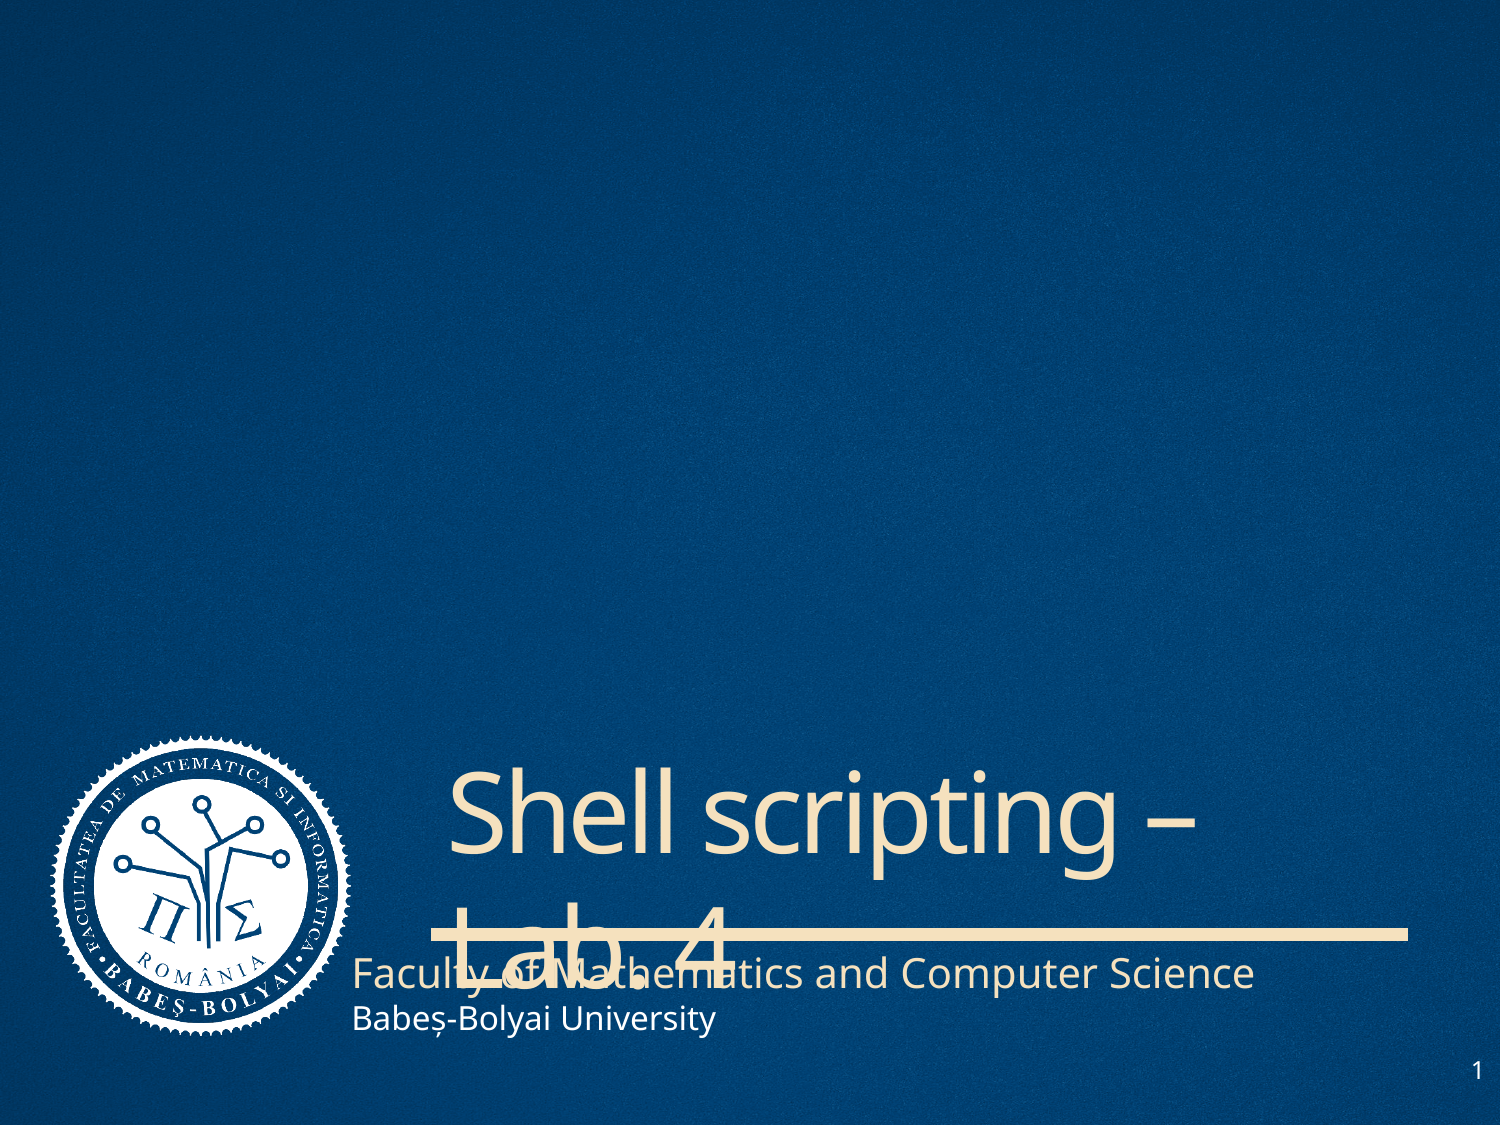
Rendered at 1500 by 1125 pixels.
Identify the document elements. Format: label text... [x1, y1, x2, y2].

slide_number 1 [1162, 1041, 1500, 1102]
picture [0, 0, 1500, 1125]
title Shell scripting – Lab. 4 [431, 733, 1408, 930]
